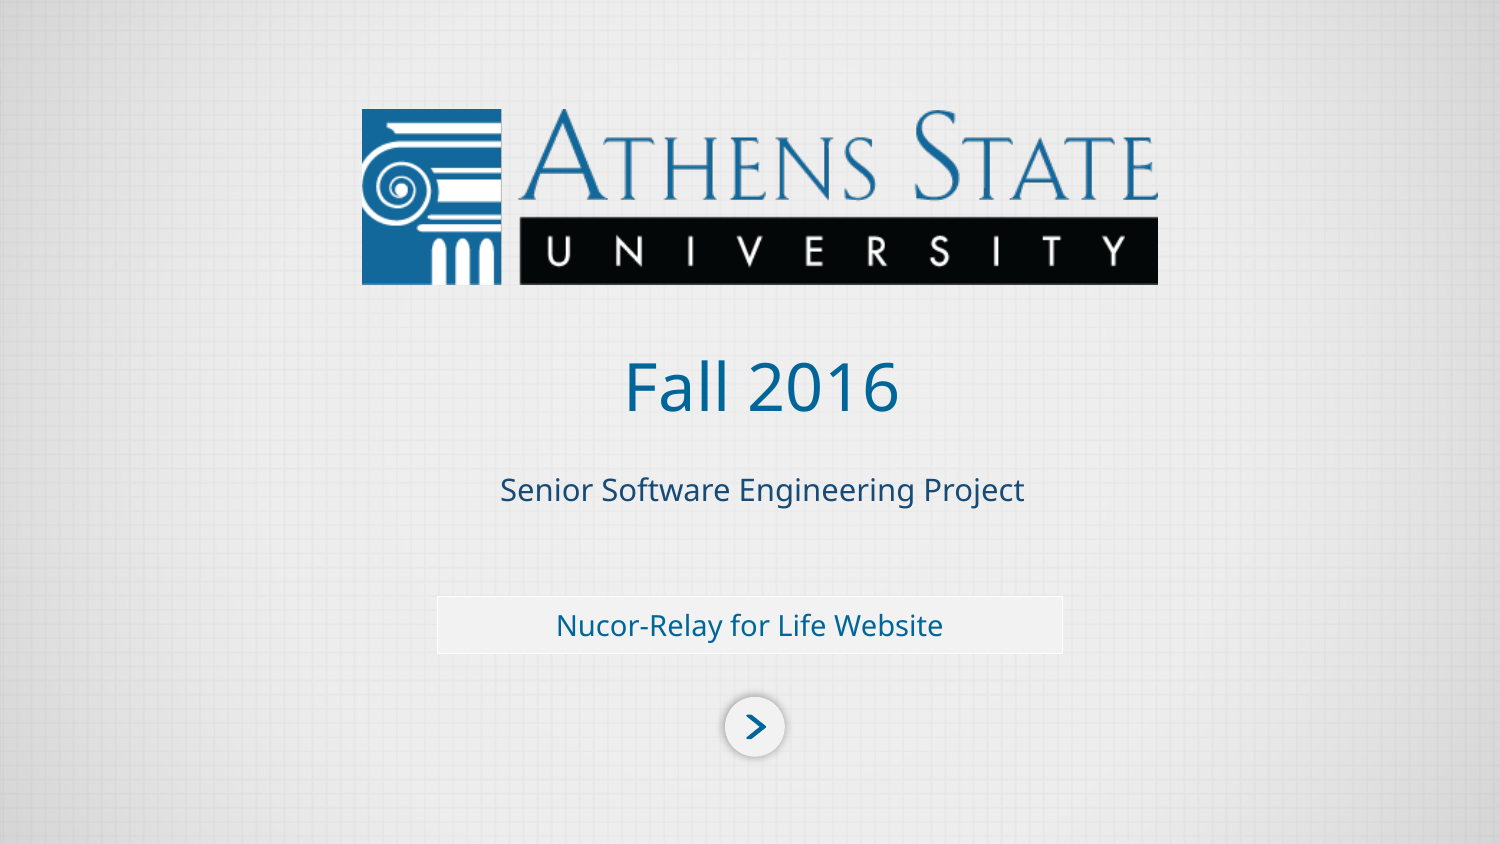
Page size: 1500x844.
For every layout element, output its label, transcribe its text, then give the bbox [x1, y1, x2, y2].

picture [0, 0, 1500, 844]
text_box [745, 713, 768, 741]
title Fall 2016 [225, 346, 1300, 422]
subtitle Senior Software Engineering Project [237, 459, 1288, 516]
text_box [724, 696, 785, 757]
text_box Nucor-Relay for Life Website [435, 595, 1064, 655]
